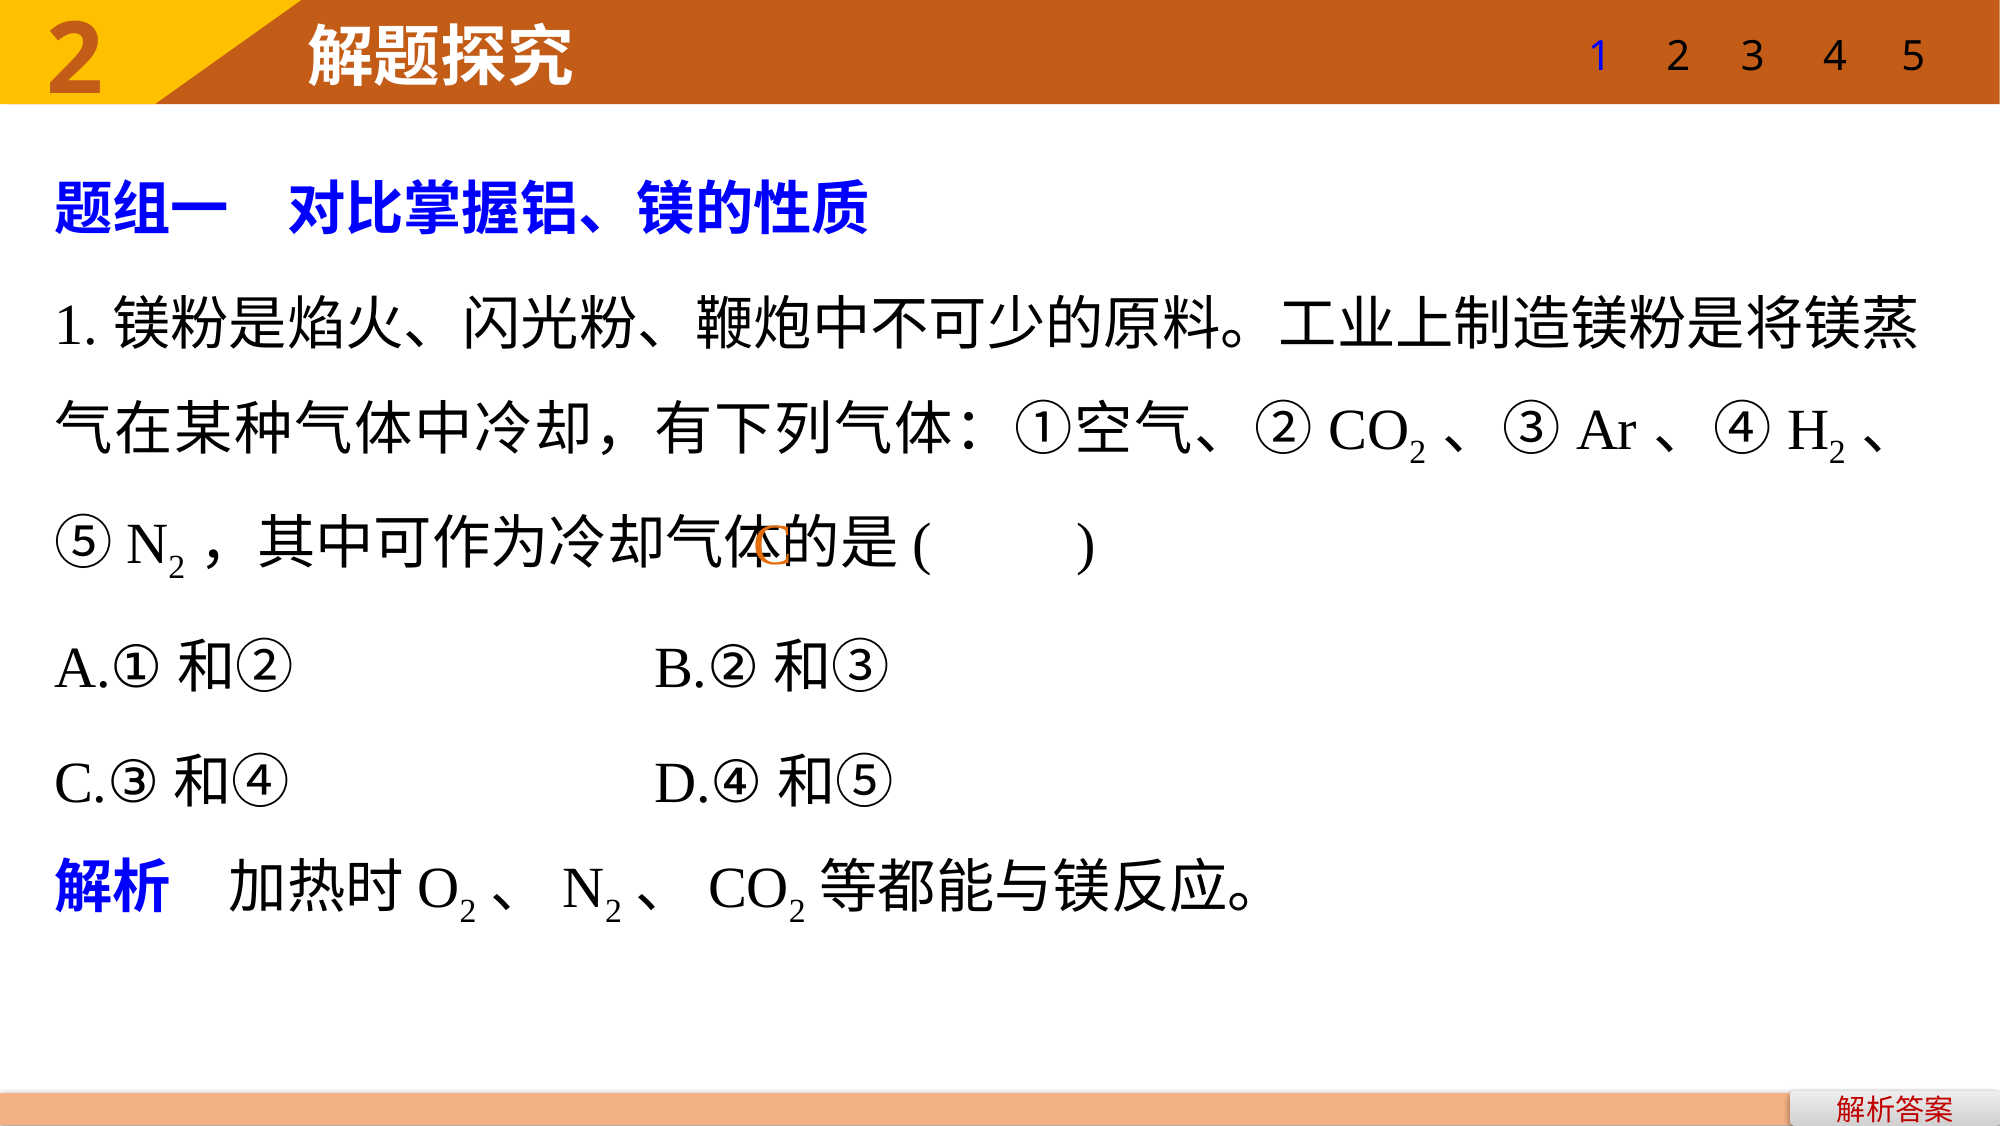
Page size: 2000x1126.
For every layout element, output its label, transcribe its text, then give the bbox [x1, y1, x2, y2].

text_box 5 [1880, 6, 1946, 101]
text_box 1 [1566, 6, 1632, 101]
text_box 2 [1649, 6, 1711, 101]
text_box 解析答案 [1788, 1089, 2000, 1126]
text_box 题组一 对比掌握铝、镁的性质 1.镁粉是焰火、闪光粉、鞭炮中不可少的原料。工业上制造镁粉是将镁蒸气在某种气体中冷却，有下列气体：①空气、②CO2、③Ar、④H2、⑤N2，其中可作为冷却气体的是( ) A.①和② B.②和③ C.③和④ D.④和⑤ 解析 加热时O2、N2、CO2等都能与镁反应。 [34, 116, 1940, 939]
text_box C [739, 499, 808, 584]
text_box 3 [1727, 6, 1785, 101]
text_box 4 [1802, 6, 1868, 101]
text_box [0, 1092, 1787, 1126]
